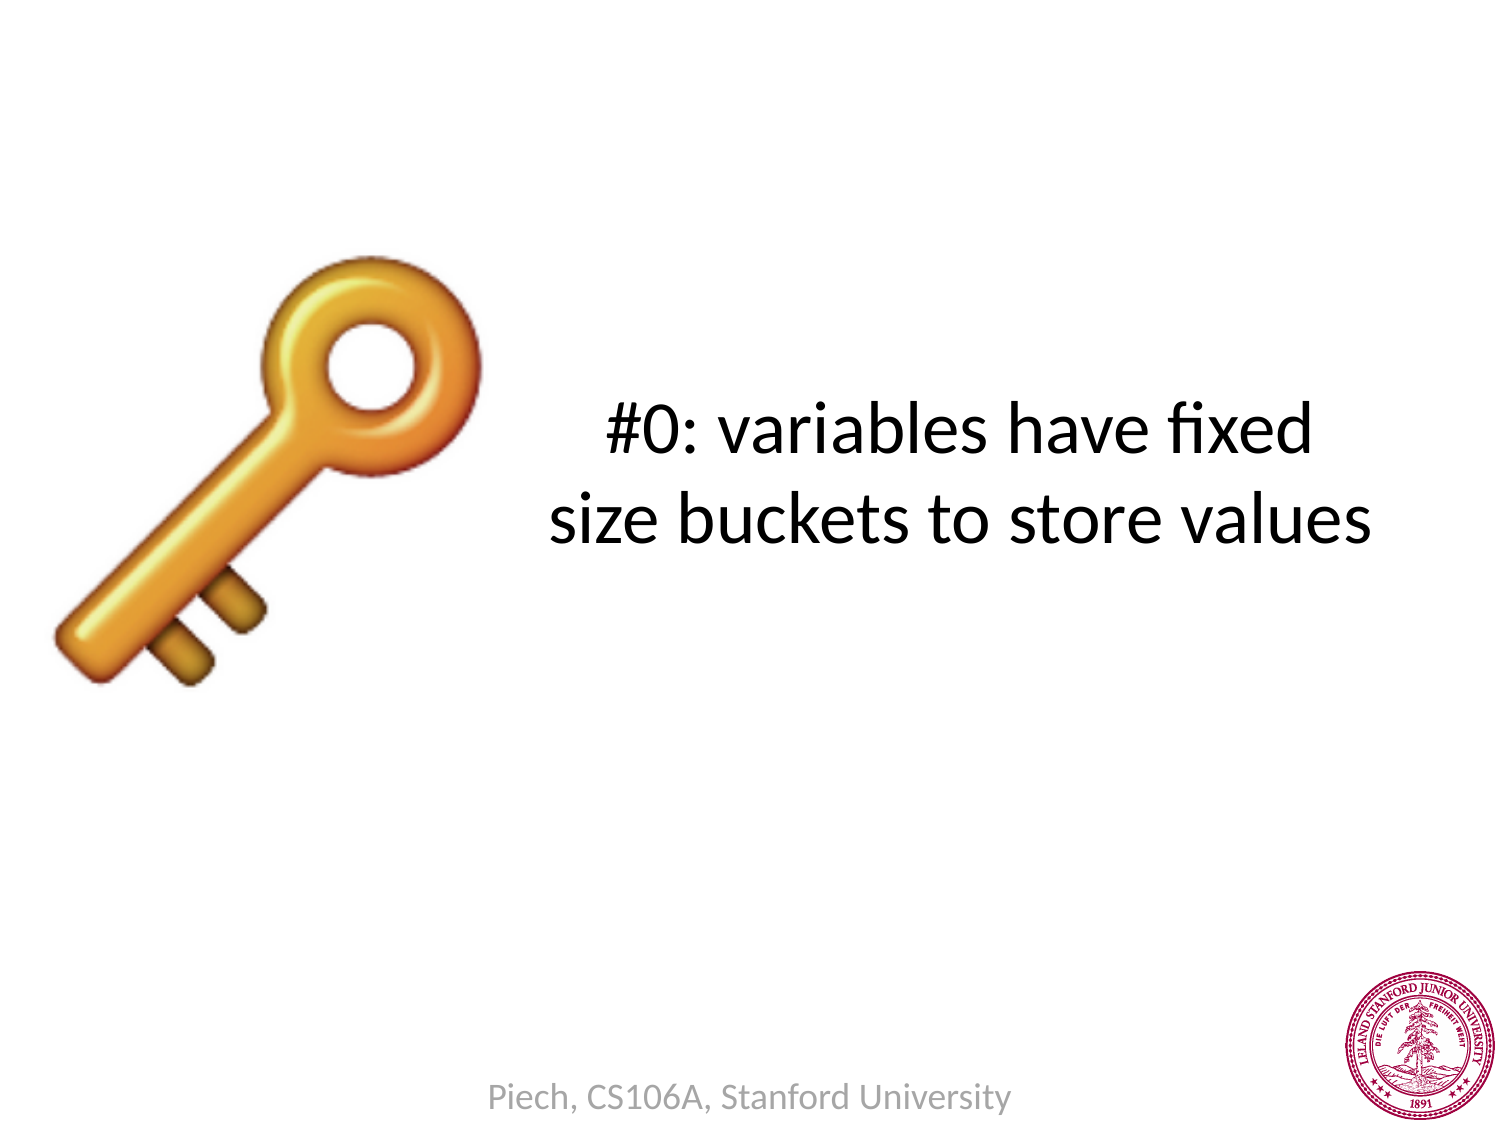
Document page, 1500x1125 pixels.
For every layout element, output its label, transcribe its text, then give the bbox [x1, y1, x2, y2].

picture [0, 204, 534, 739]
picture [1345, 971, 1495, 1120]
text_box #0: variables have fixed size buckets to store values [538, 371, 1395, 567]
